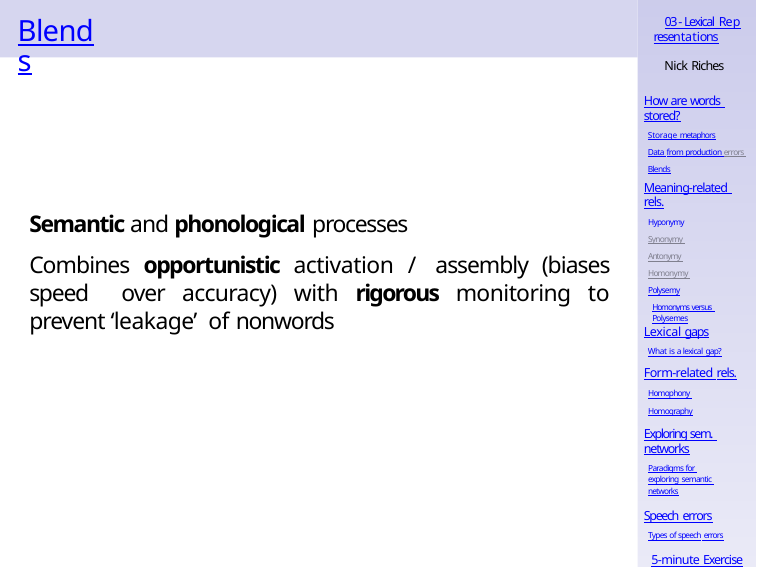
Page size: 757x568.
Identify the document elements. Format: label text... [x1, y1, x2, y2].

text_box [0, 0, 638, 58]
text_box 03 - Lexical Representations [651, 13, 743, 46]
title Blends [15, 9, 101, 108]
text_box Nick Riches How are words stored? Storage metaphors Data from production errors Blends [641, 56, 754, 176]
text_box Semantic and phonological processes Combines opportunistic activation / assembly (biases speed over accuracy) with rigorous monitoring to prevent ‘leakage’ of nonwords [27, 193, 611, 335]
text_box Meaning-related rels. Hyponymy Synonymy Antonymy Homonymy Polysemy Homonyms versus Polysemes [641, 179, 736, 325]
text_box Lexical gaps What is a lexical gap? [641, 312, 732, 354]
text_box Form-related rels. Homophony Homography Exploring sem. networks Paradigms for exploring semantic networks Speech errors Types of speech errors 5-minute Exercise 5 / 35 Bibliography [641, 354, 745, 568]
picture [637, 0, 756, 567]
